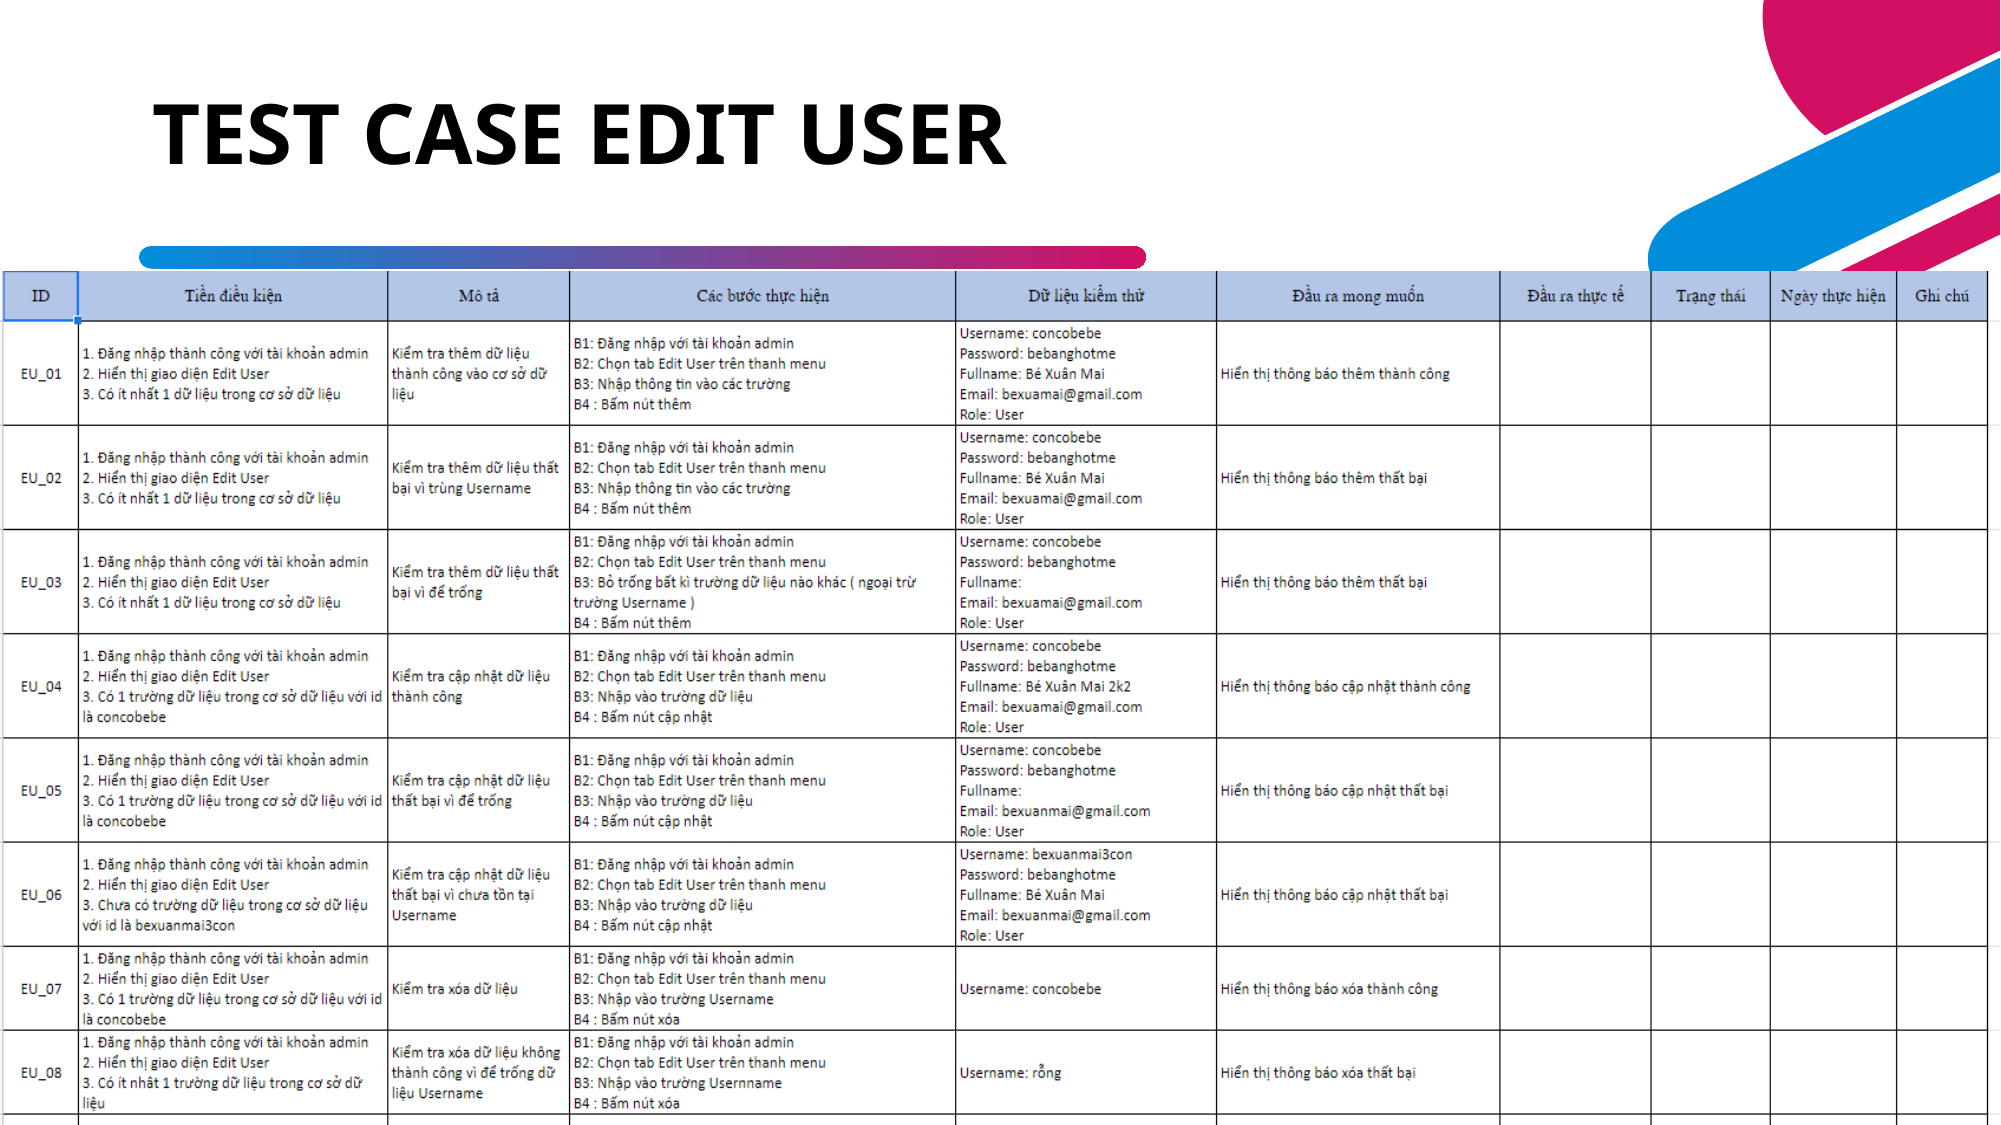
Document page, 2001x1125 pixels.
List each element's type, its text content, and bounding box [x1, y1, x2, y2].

picture [0, 271, 2000, 1125]
title TEST CASE EDIT USER [137, 59, 1623, 215]
